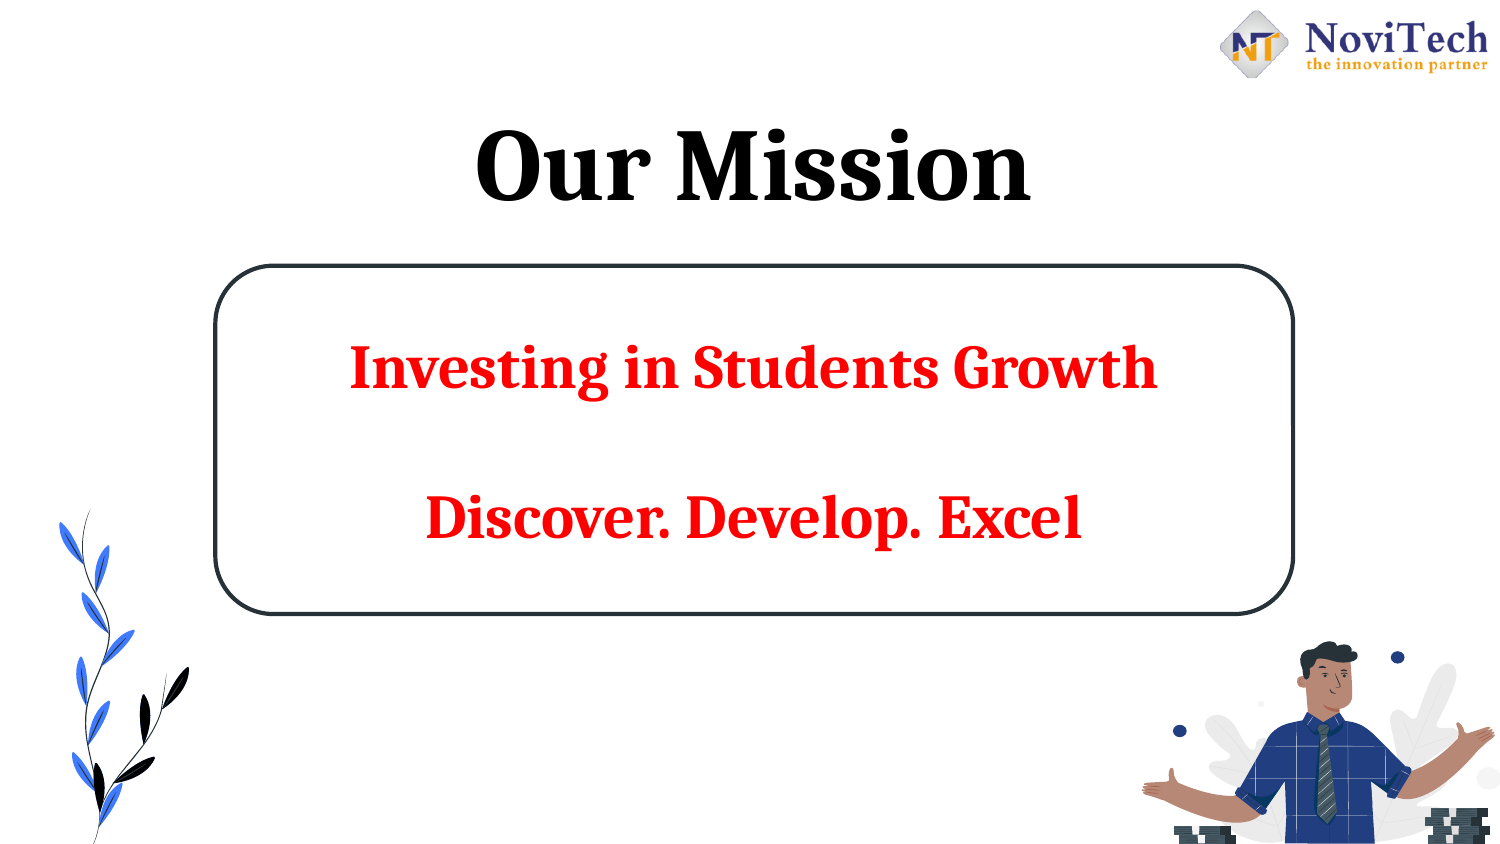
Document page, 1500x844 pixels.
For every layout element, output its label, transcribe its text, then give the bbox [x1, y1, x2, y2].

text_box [1138, 641, 1500, 844]
picture [1219, 10, 1488, 79]
text_box Our Mission [460, 89, 1048, 229]
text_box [46, 511, 191, 844]
text_box [213, 263, 1296, 617]
